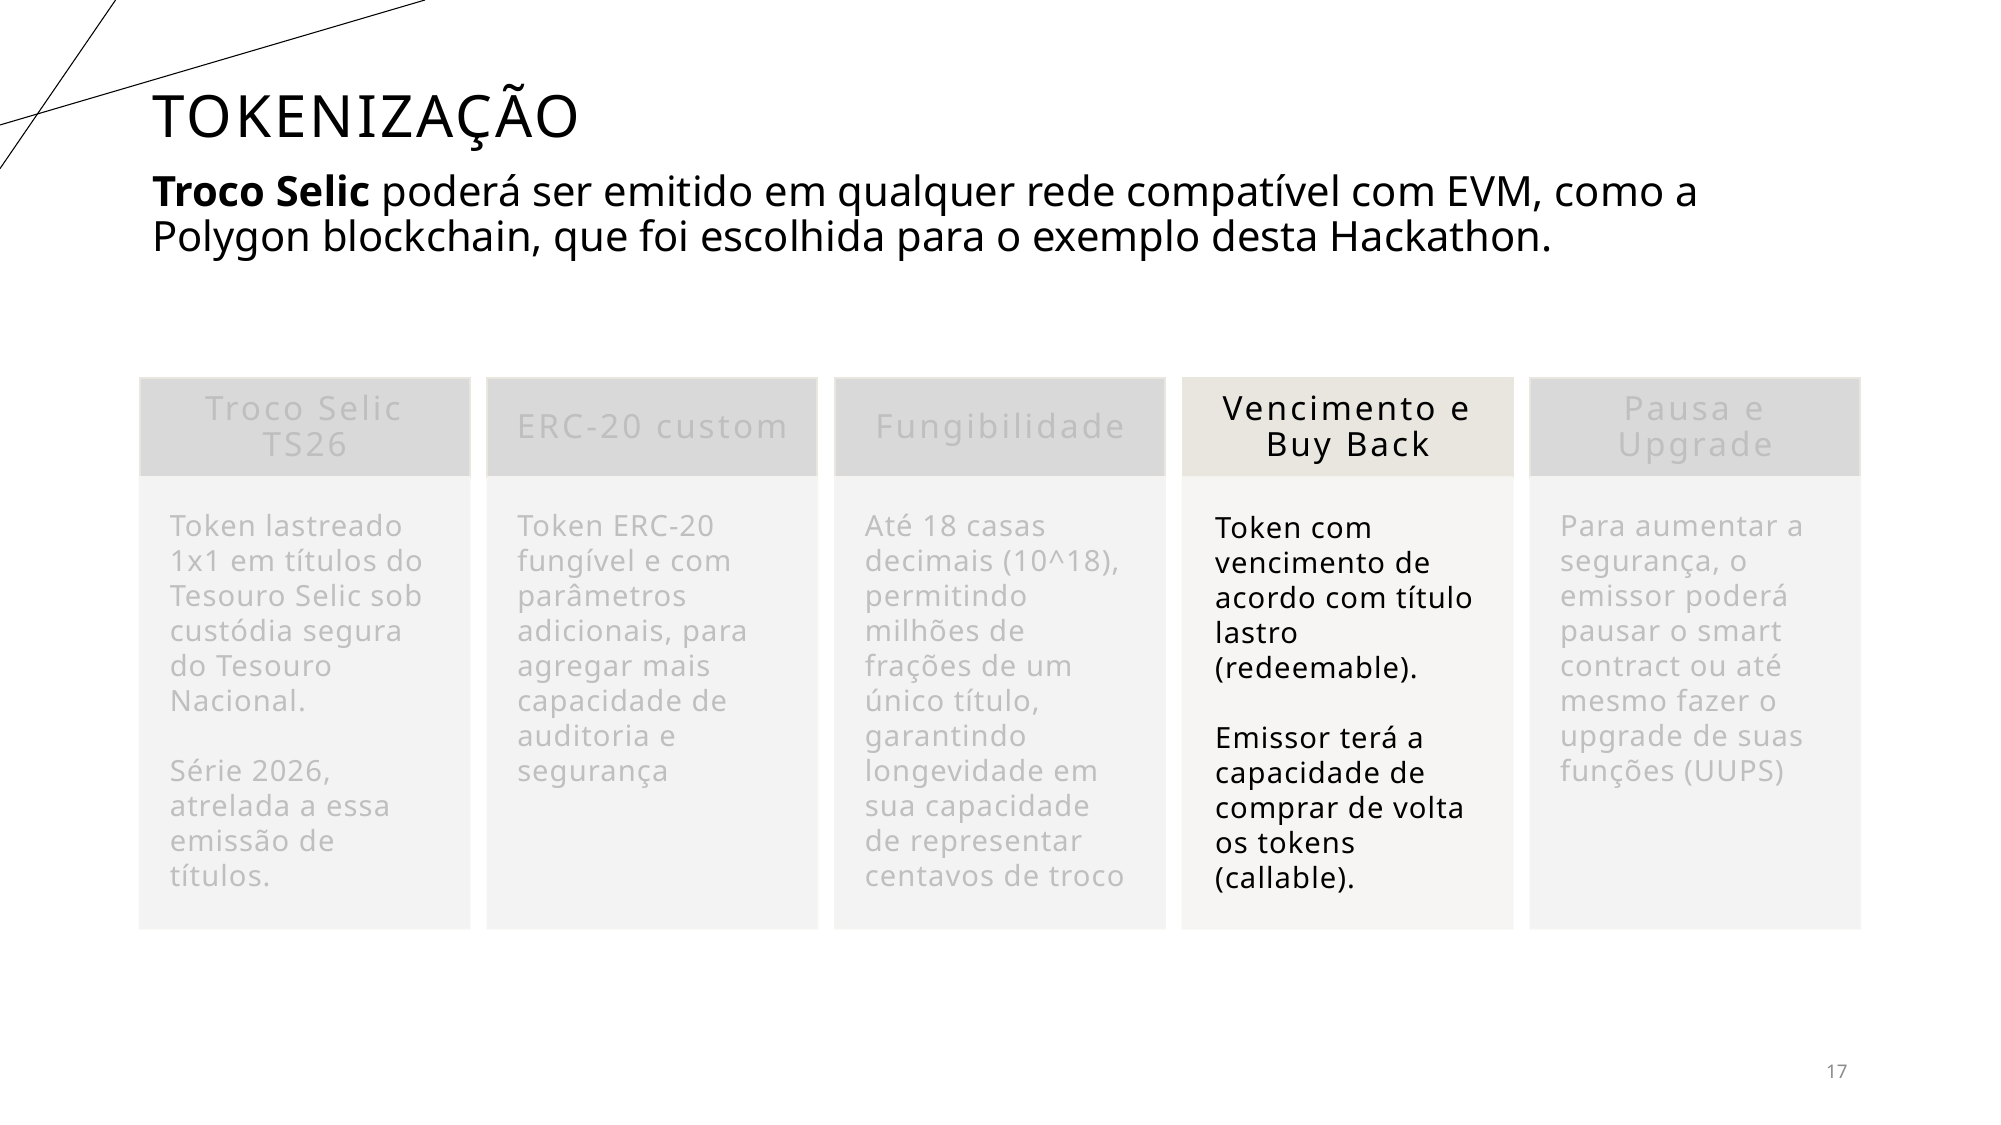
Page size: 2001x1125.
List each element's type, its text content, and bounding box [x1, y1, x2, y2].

slide_number 17 [1412, 1042, 1863, 1103]
title Tokenização [137, 59, 1393, 162]
text_box Troco Selic poderá ser emitido em qualquer rede compatível com EVM, como a Polygon blockchain, que foi escolhida para o exemplo desta Hackathon. [137, 162, 1863, 272]
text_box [137, 346, 1863, 961]
